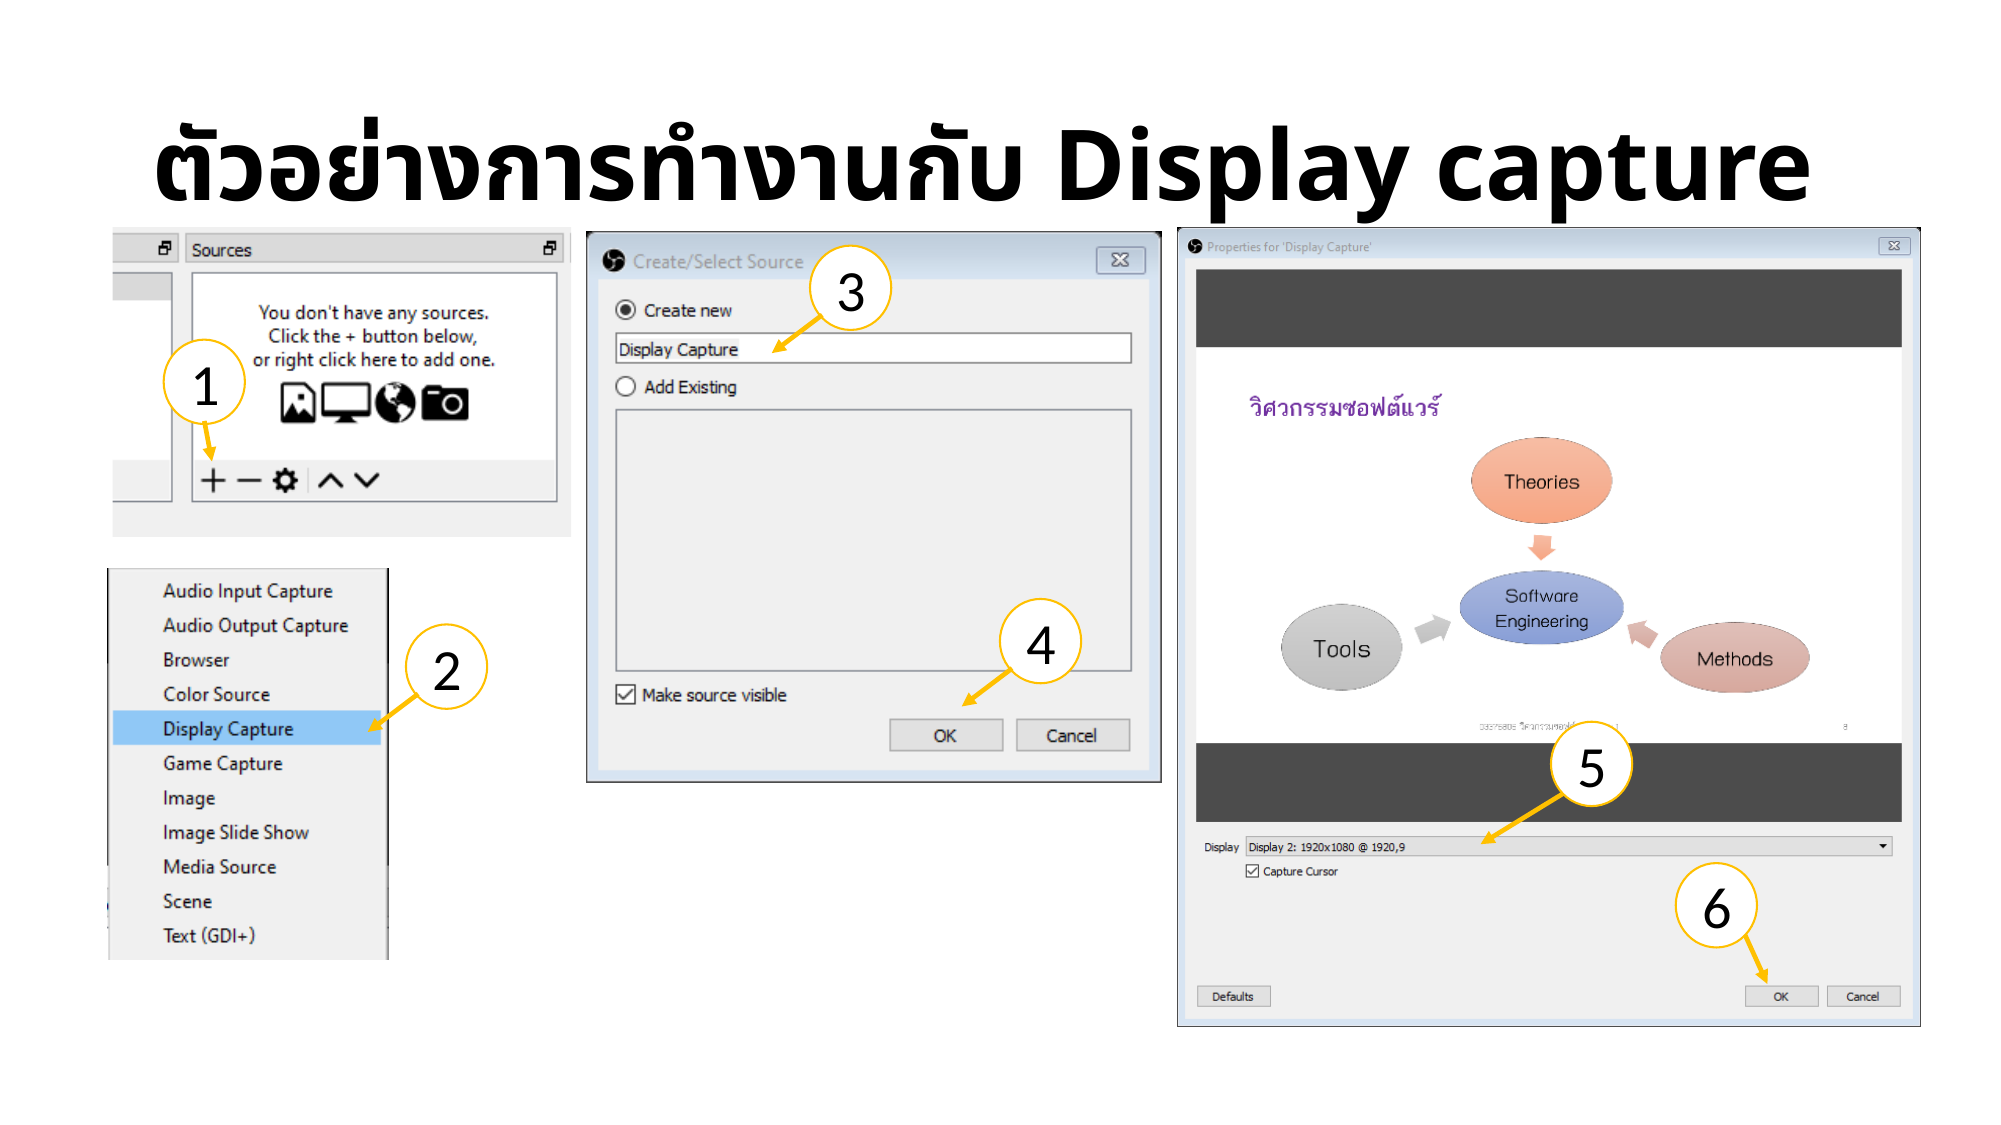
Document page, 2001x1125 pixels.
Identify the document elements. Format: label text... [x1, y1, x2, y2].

picture [112, 227, 572, 537]
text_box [367, 624, 488, 732]
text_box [1480, 721, 1633, 845]
picture [1177, 227, 1921, 1028]
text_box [961, 668, 1013, 707]
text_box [163, 339, 245, 462]
title ตัวอย่างการทำงานกับ Display capture [137, 59, 1863, 278]
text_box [771, 314, 823, 354]
picture [586, 231, 1162, 783]
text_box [1745, 935, 1768, 985]
picture [107, 568, 389, 960]
